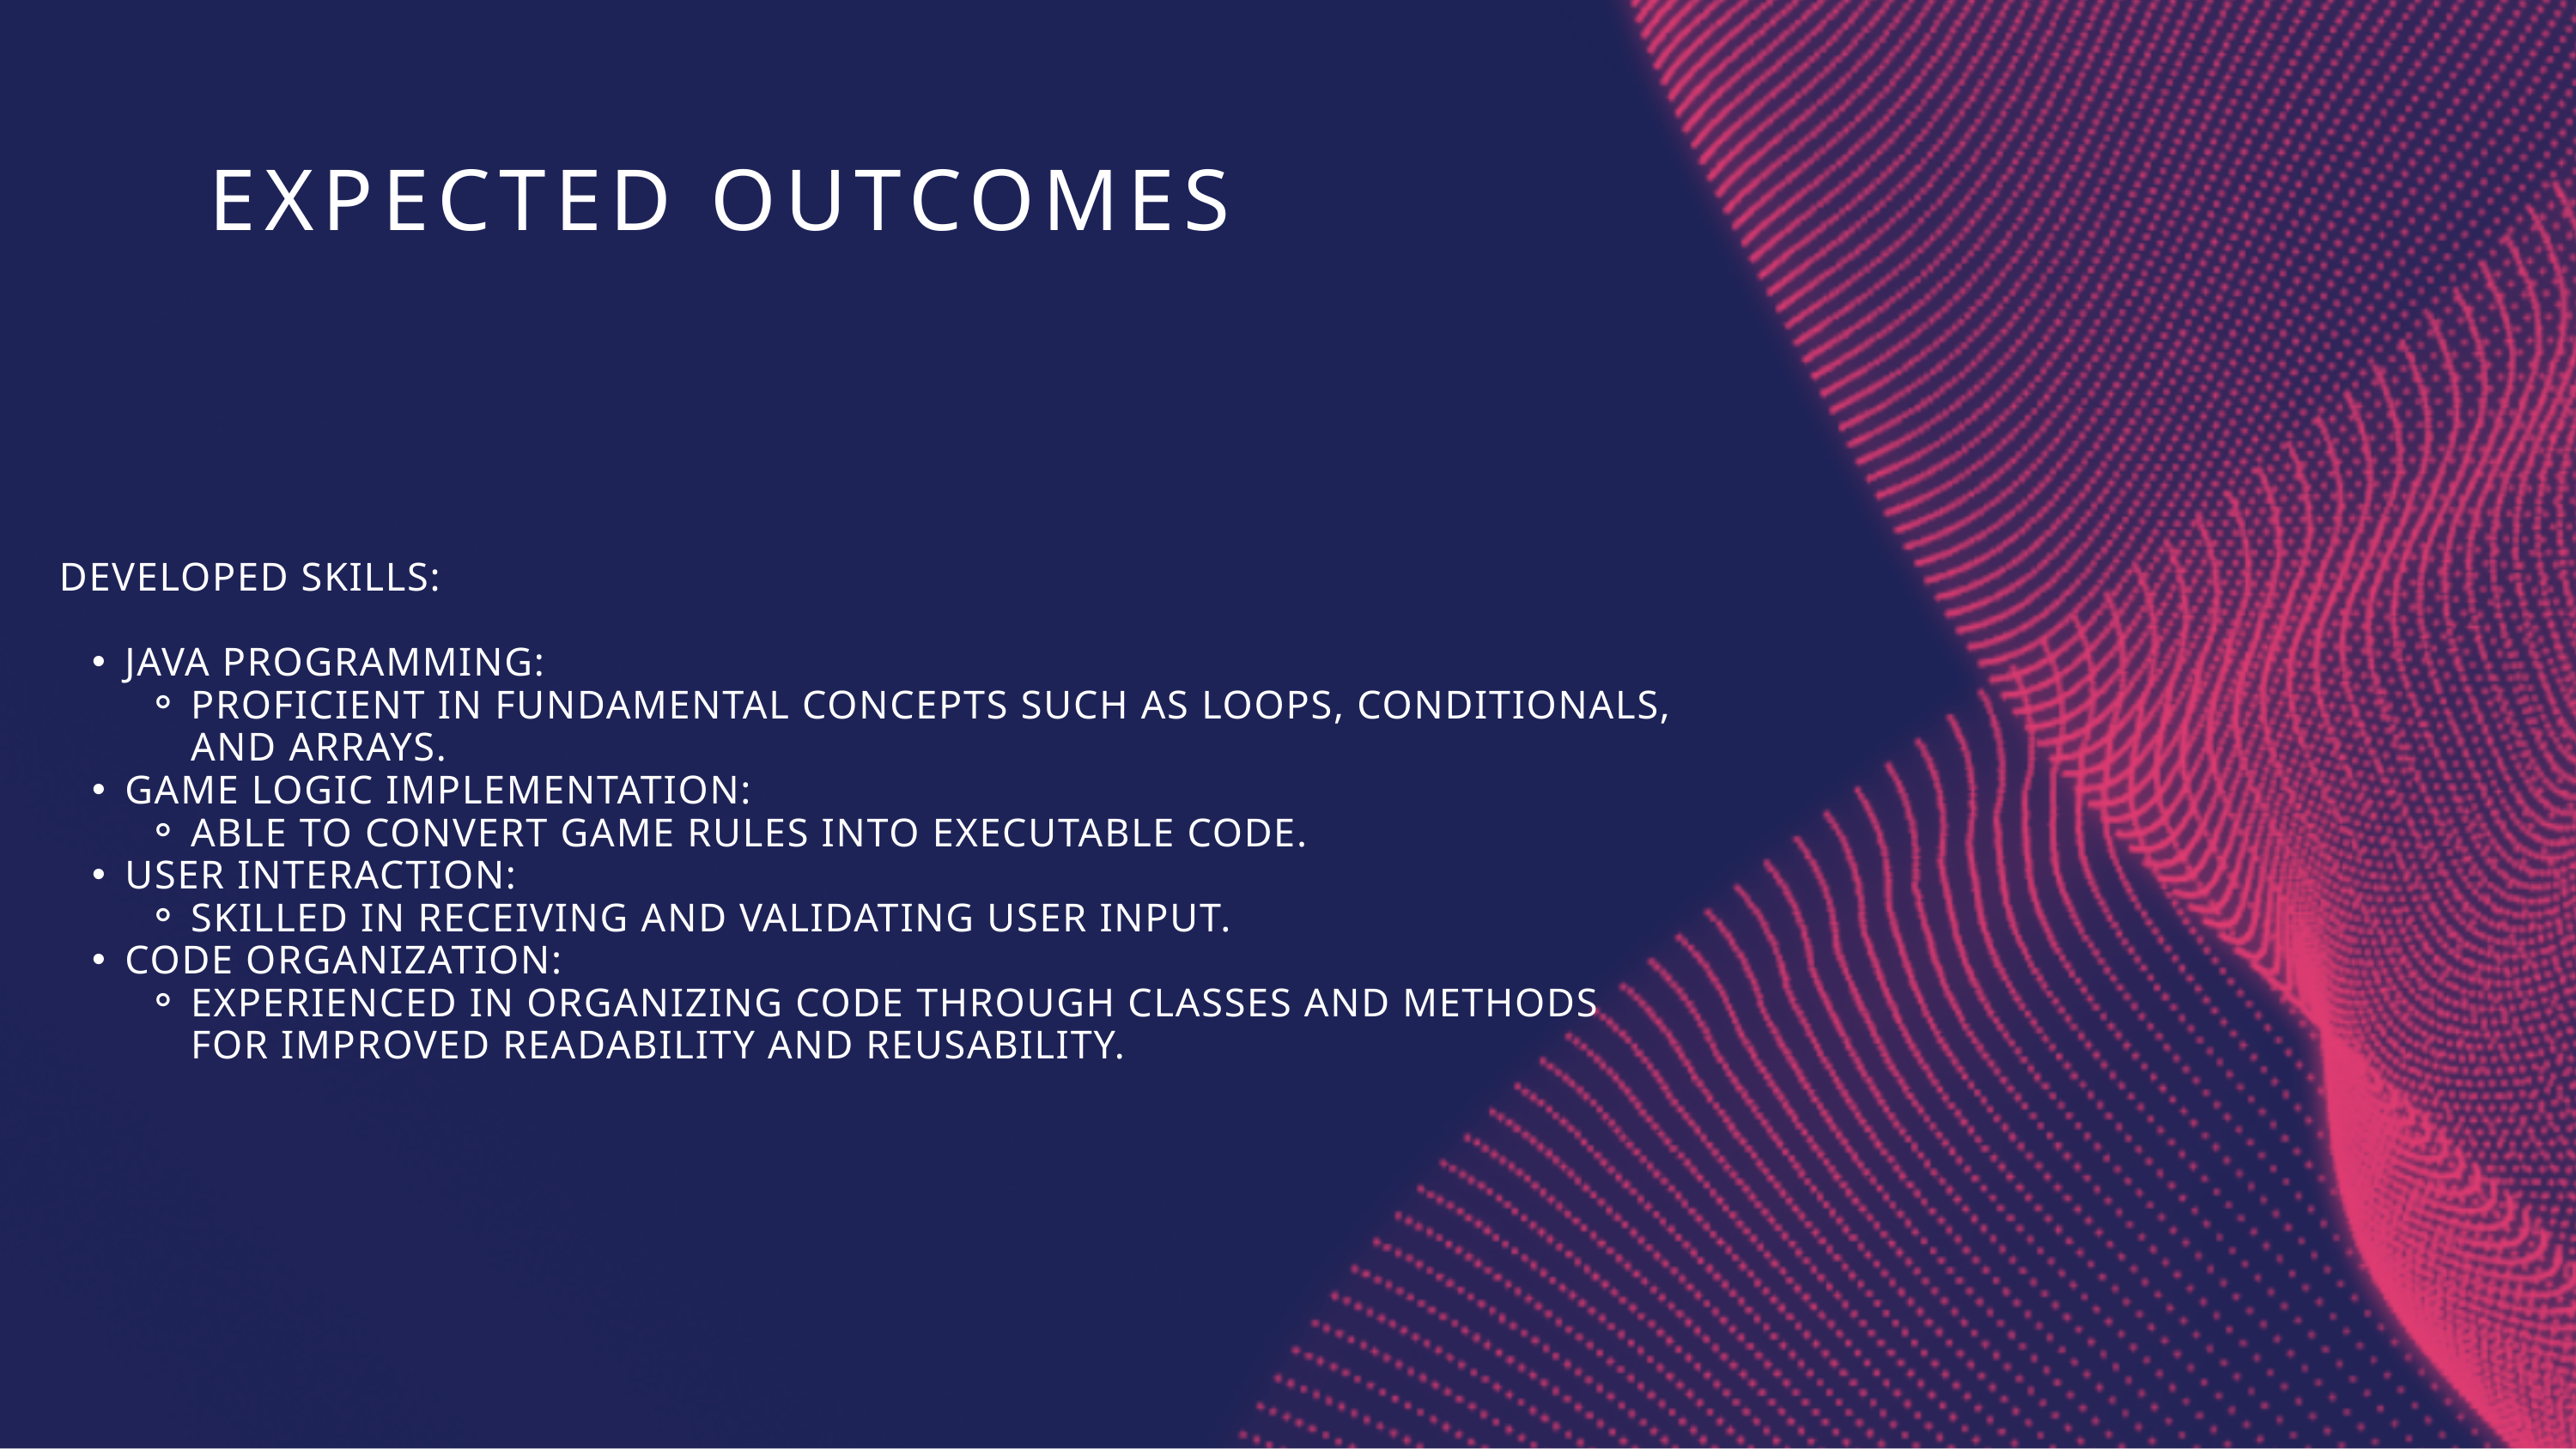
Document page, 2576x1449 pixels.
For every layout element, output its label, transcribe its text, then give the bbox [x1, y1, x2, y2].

text_box EXPECTED OUTCOMES [144, 146, 1297, 349]
text_box [0, 0, 2576, 1449]
text_box DEVELOPED SKILLS: JAVA PROGRAMMING: PROFICIENT IN FUNDAMENTAL CONCEPTS SUCH AS LOOPS, CONDITIONALS, AND ARRAYS. GAME LOGIC IMPLEMENTATION: ABLE TO CONVERT GAME RULES INTO EXECUTABLE CODE. USER INTERACTION: SKILLED IN RECEIVING AND VALIDATING USER INPUT. CODE ORGANIZATION: EXPERIENCED IN ORGANIZING CODE THROUGH CLASSES AND METHODS FOR IMPROVED READABILITY AND REUSABILITY. [58, 556, 1675, 1067]
